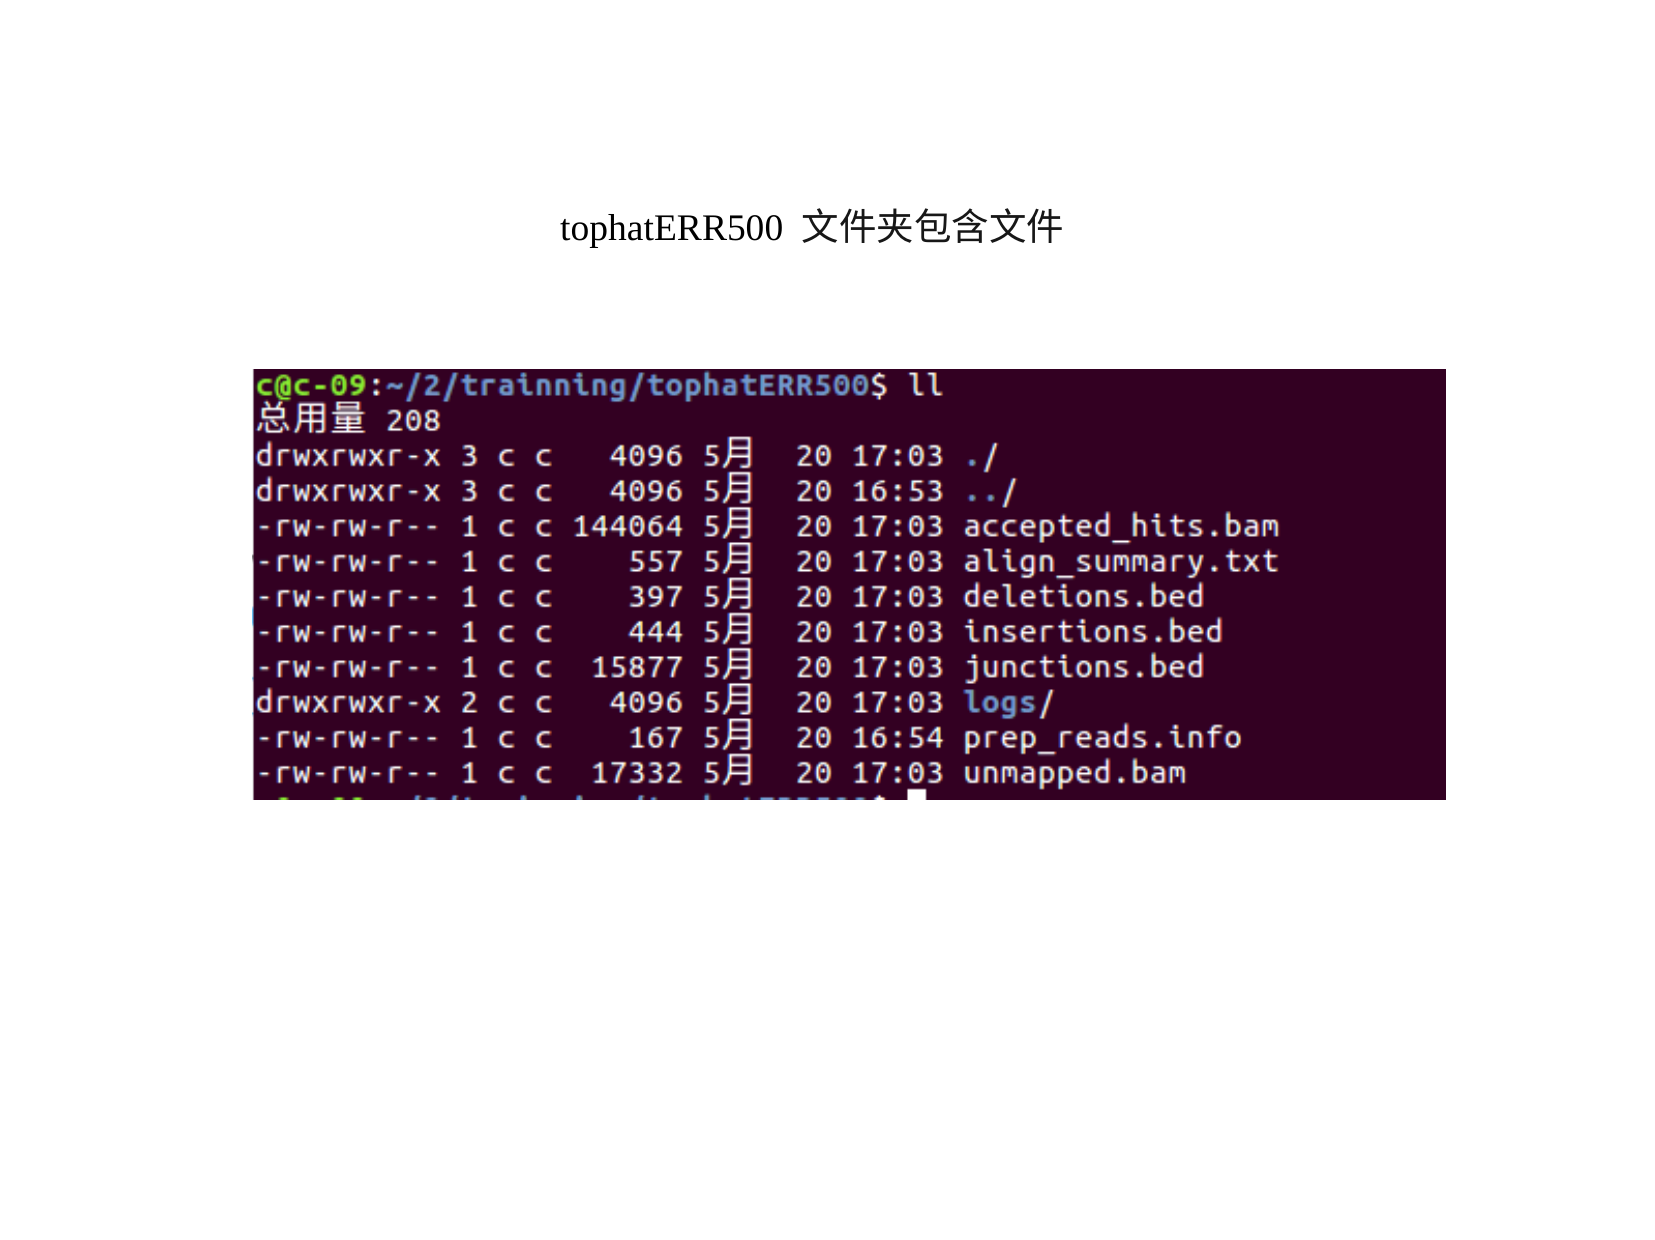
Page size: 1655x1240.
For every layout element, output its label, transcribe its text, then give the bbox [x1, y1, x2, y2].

text_box tophatERR500 文件夹包含文件 [560, 204, 1065, 256]
picture [251, 369, 1446, 800]
